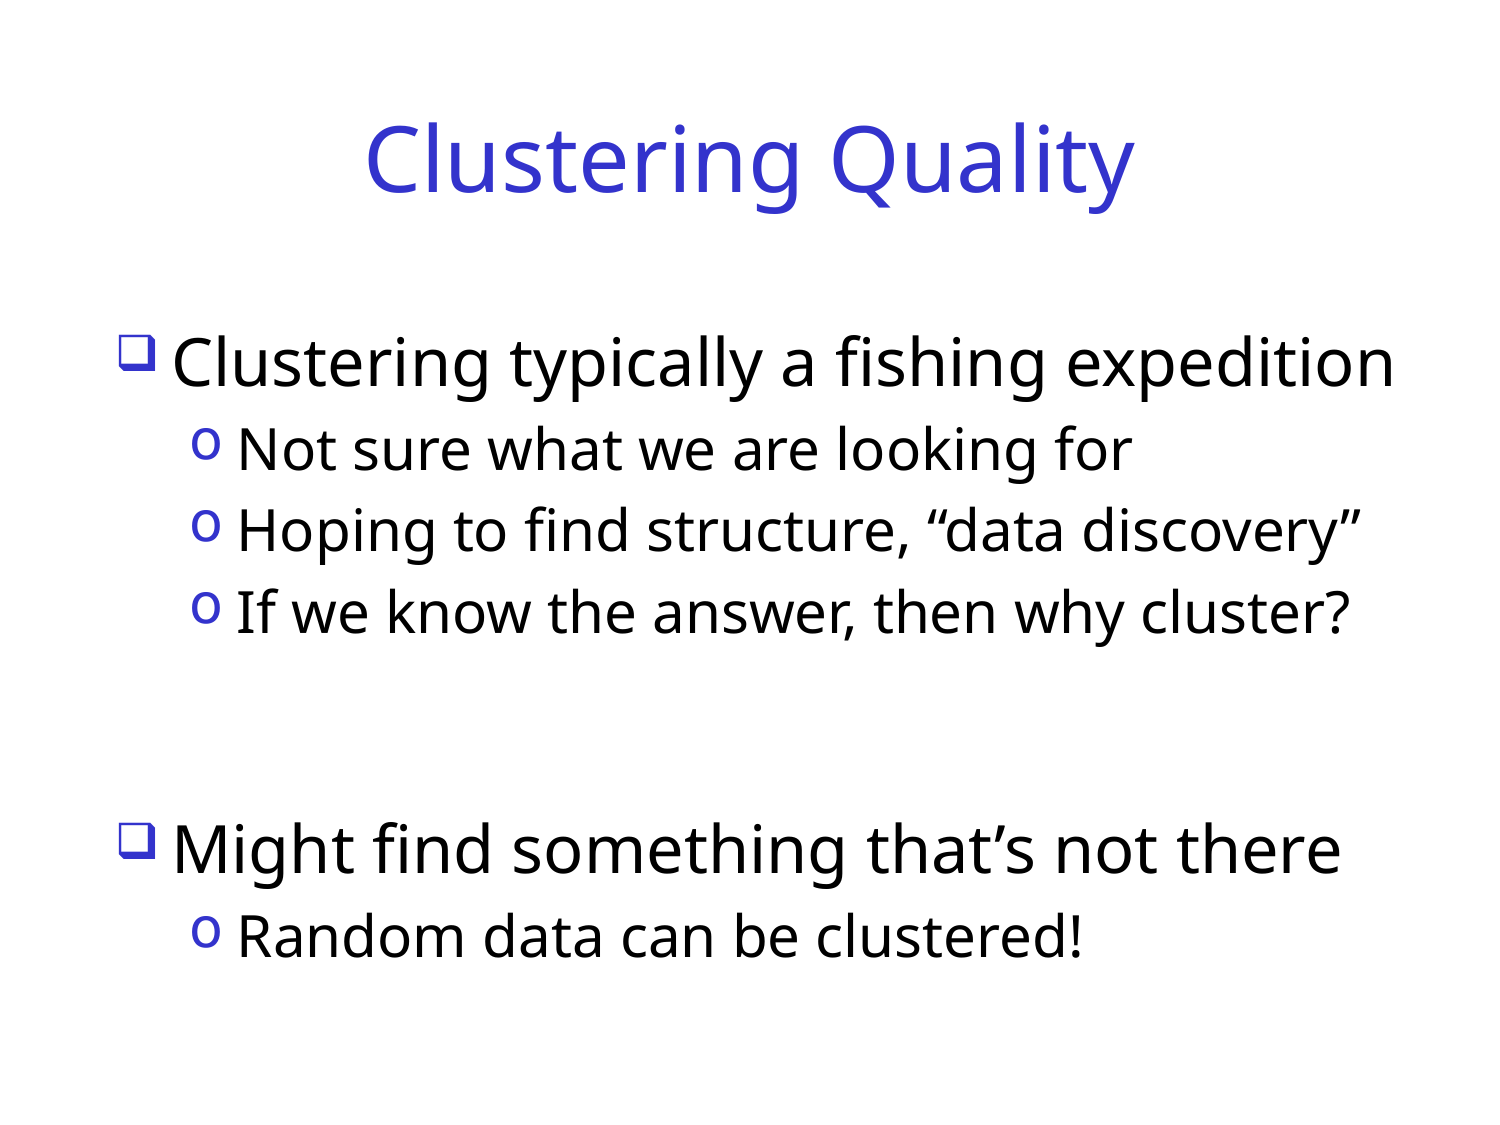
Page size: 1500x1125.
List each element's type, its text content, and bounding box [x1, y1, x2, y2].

title Clustering Quality [112, 62, 1388, 251]
list Clustering typically a fishing expedition Not sure what we are looking for Hoping to find structure, “data discovery” If we know the answer, then why cluster? Might find something that’s not there Random data can be clustered! [99, 312, 1451, 1038]
